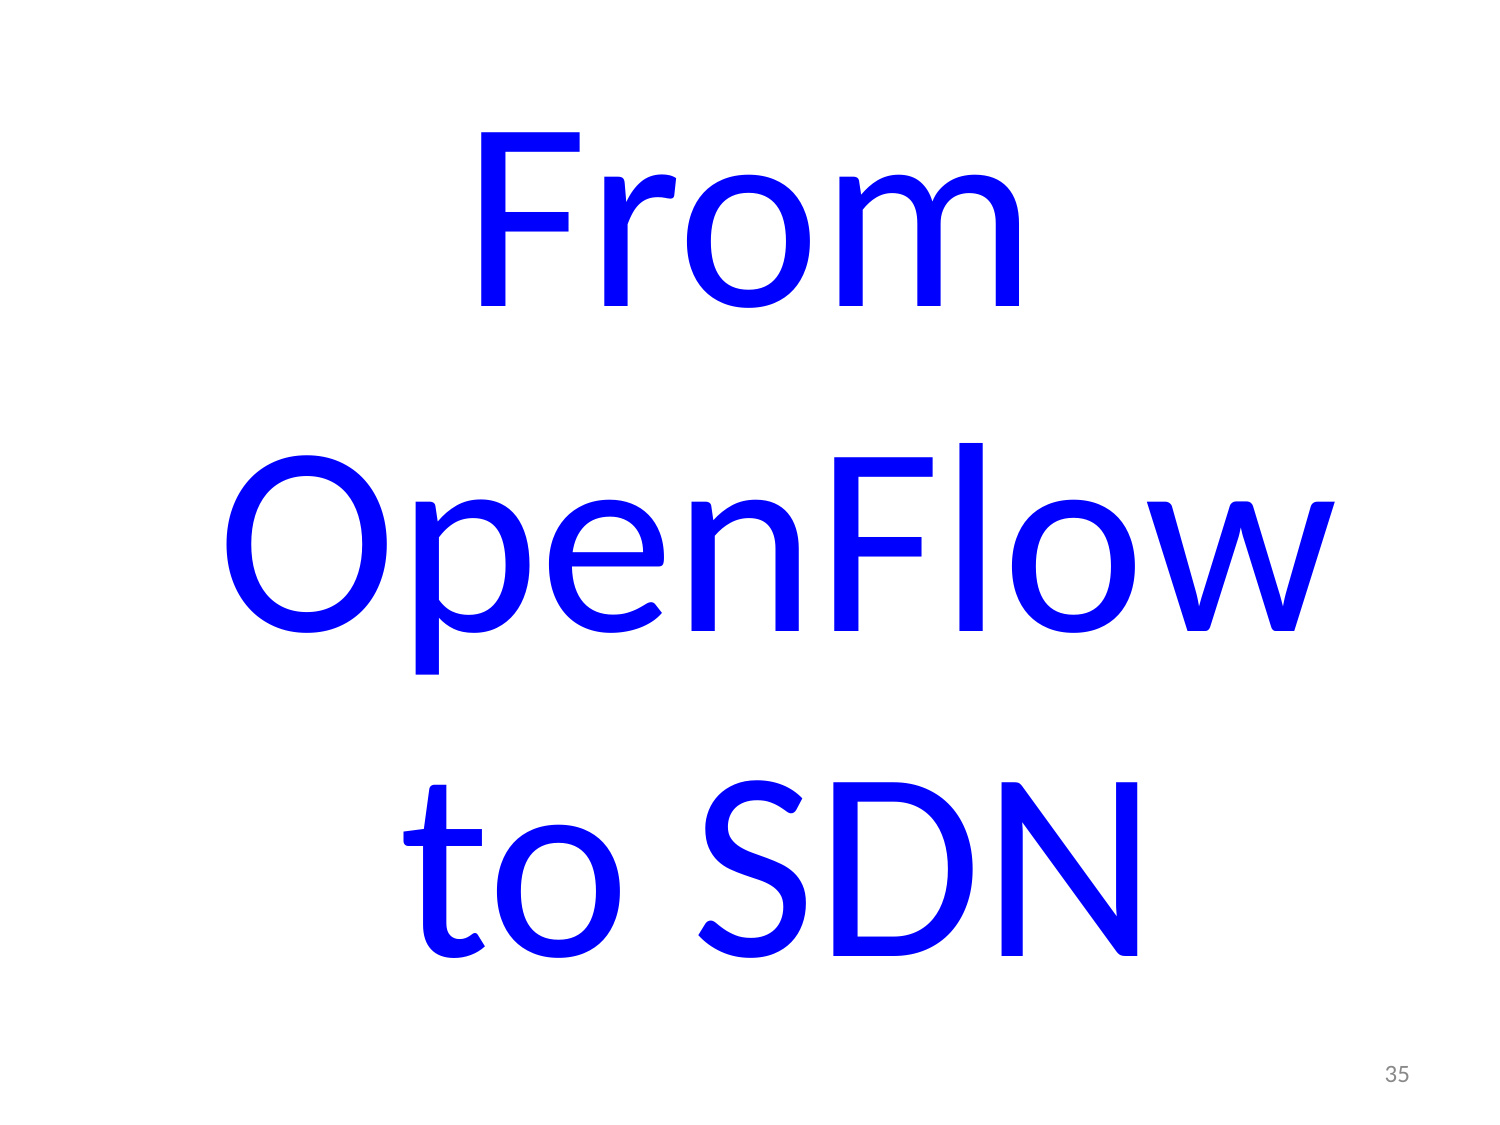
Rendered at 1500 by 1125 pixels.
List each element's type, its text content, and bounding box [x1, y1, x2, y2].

list From OpenFlow to SDN [74, 40, 1426, 1006]
slide_number 35 [1074, 1042, 1425, 1103]
